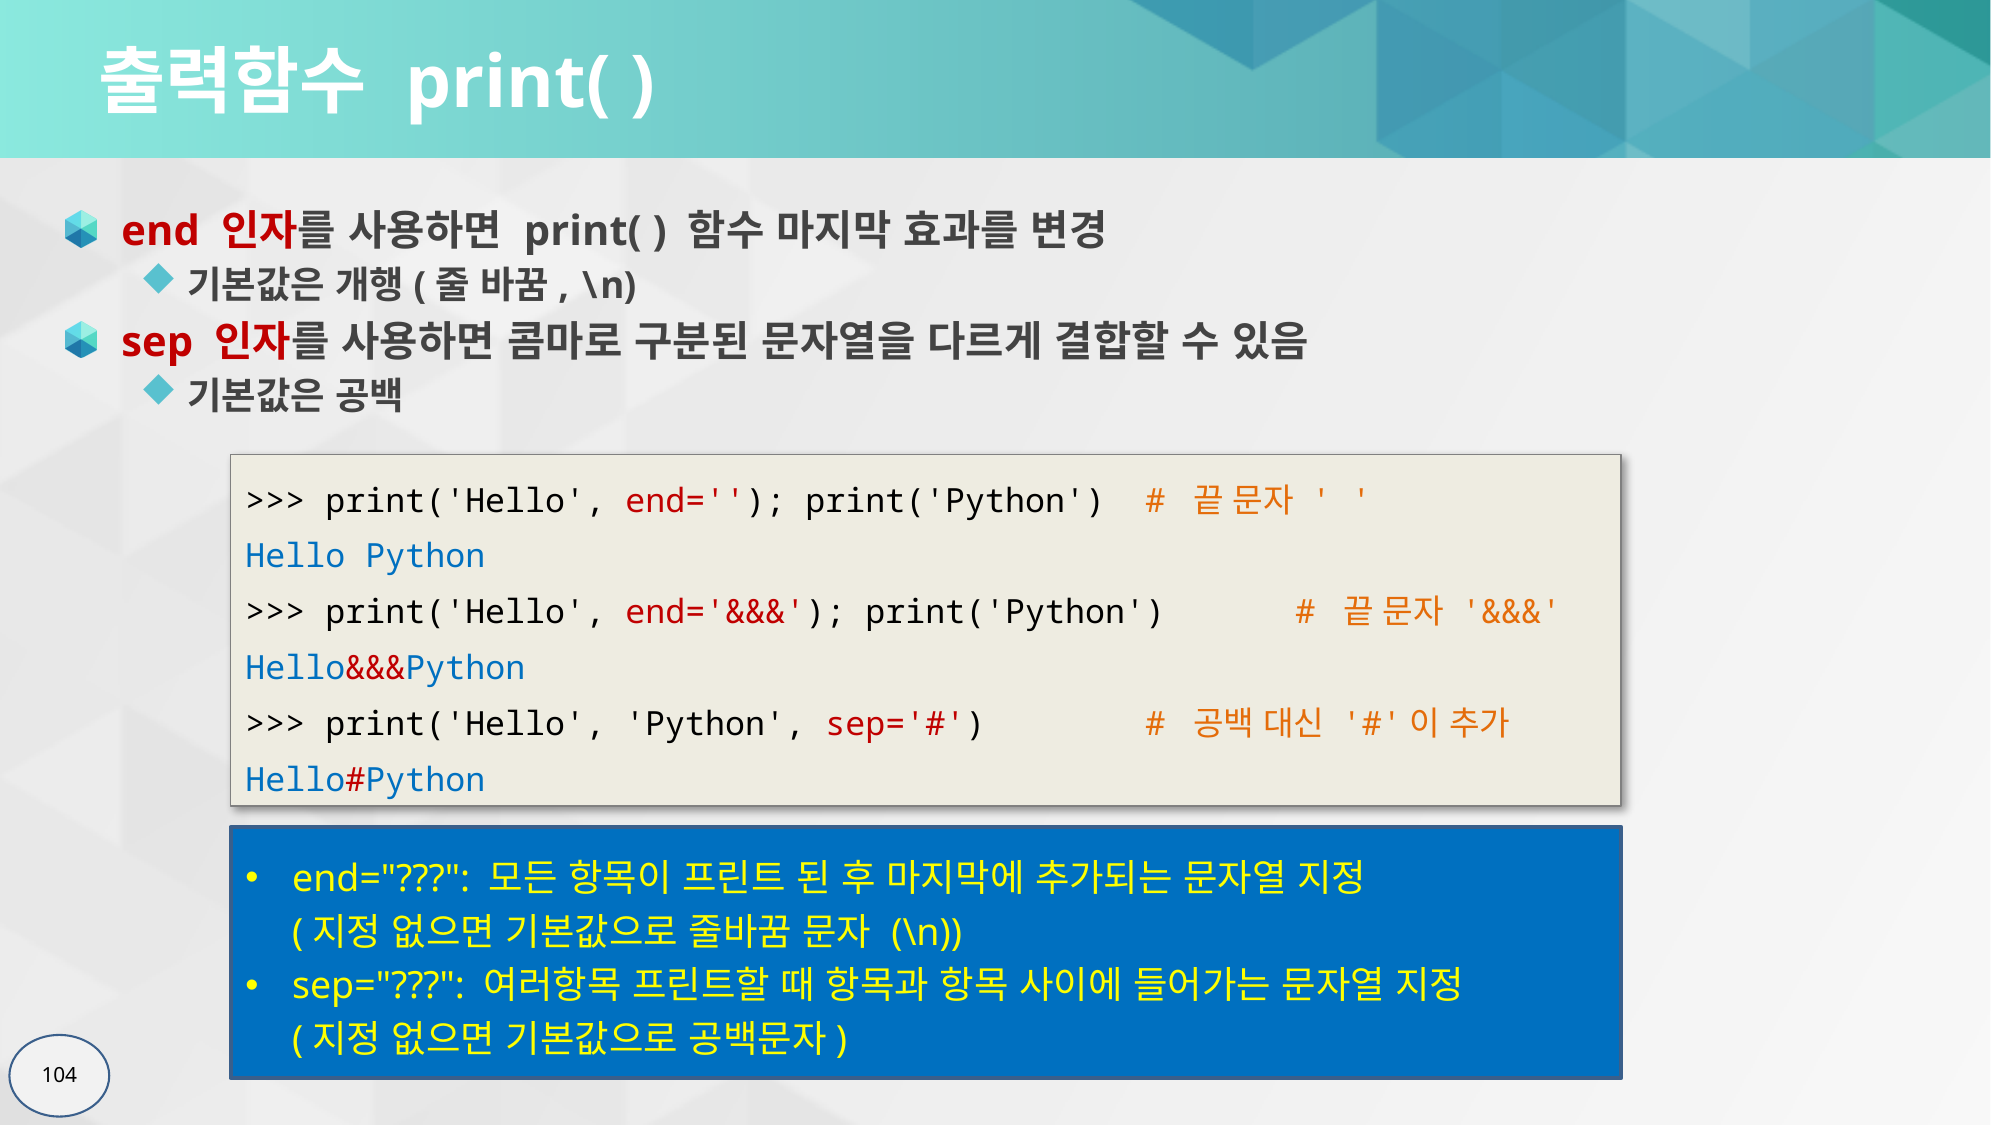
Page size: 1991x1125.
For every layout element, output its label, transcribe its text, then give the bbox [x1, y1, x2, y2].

picture [0, 0, 1991, 1125]
text_box end="???": 모든 항목이 프린트 된 후 마지막에 추가되는 문자열 지정 (지정 없으면 기본값으로 줄바꿈 문자 (\n)) sep="???": 여러항목 프린트할 때 항목과 항목 사이에 들어가는 문자열 지정 (지정 없으면 기본값으로 공백문자) [229, 825, 1623, 1080]
text_box >>> print('Hello', end=''); print('Python') # 끝 문자 ' ' Hello Python >>> print('Hello', end='&&&'); print('Python') # 끝 문자 '&&&' Hello&&&Python >>> print('Hello', 'Python', sep='#') # 공백 대신 '#'이 추가 Hello#Python [229, 453, 1623, 808]
title 출력함수 print( ) [83, 0, 1681, 158]
list end 인자를 사용하면 print( ) 함수 마지막 효과를 변경 기본값은 개행(줄 바꿈, \n) sep 인자를 사용하면 콤마로 구분된 문자열을 다르게 결합할 수 있음 기본값은 공백 [50, 196, 1929, 1079]
